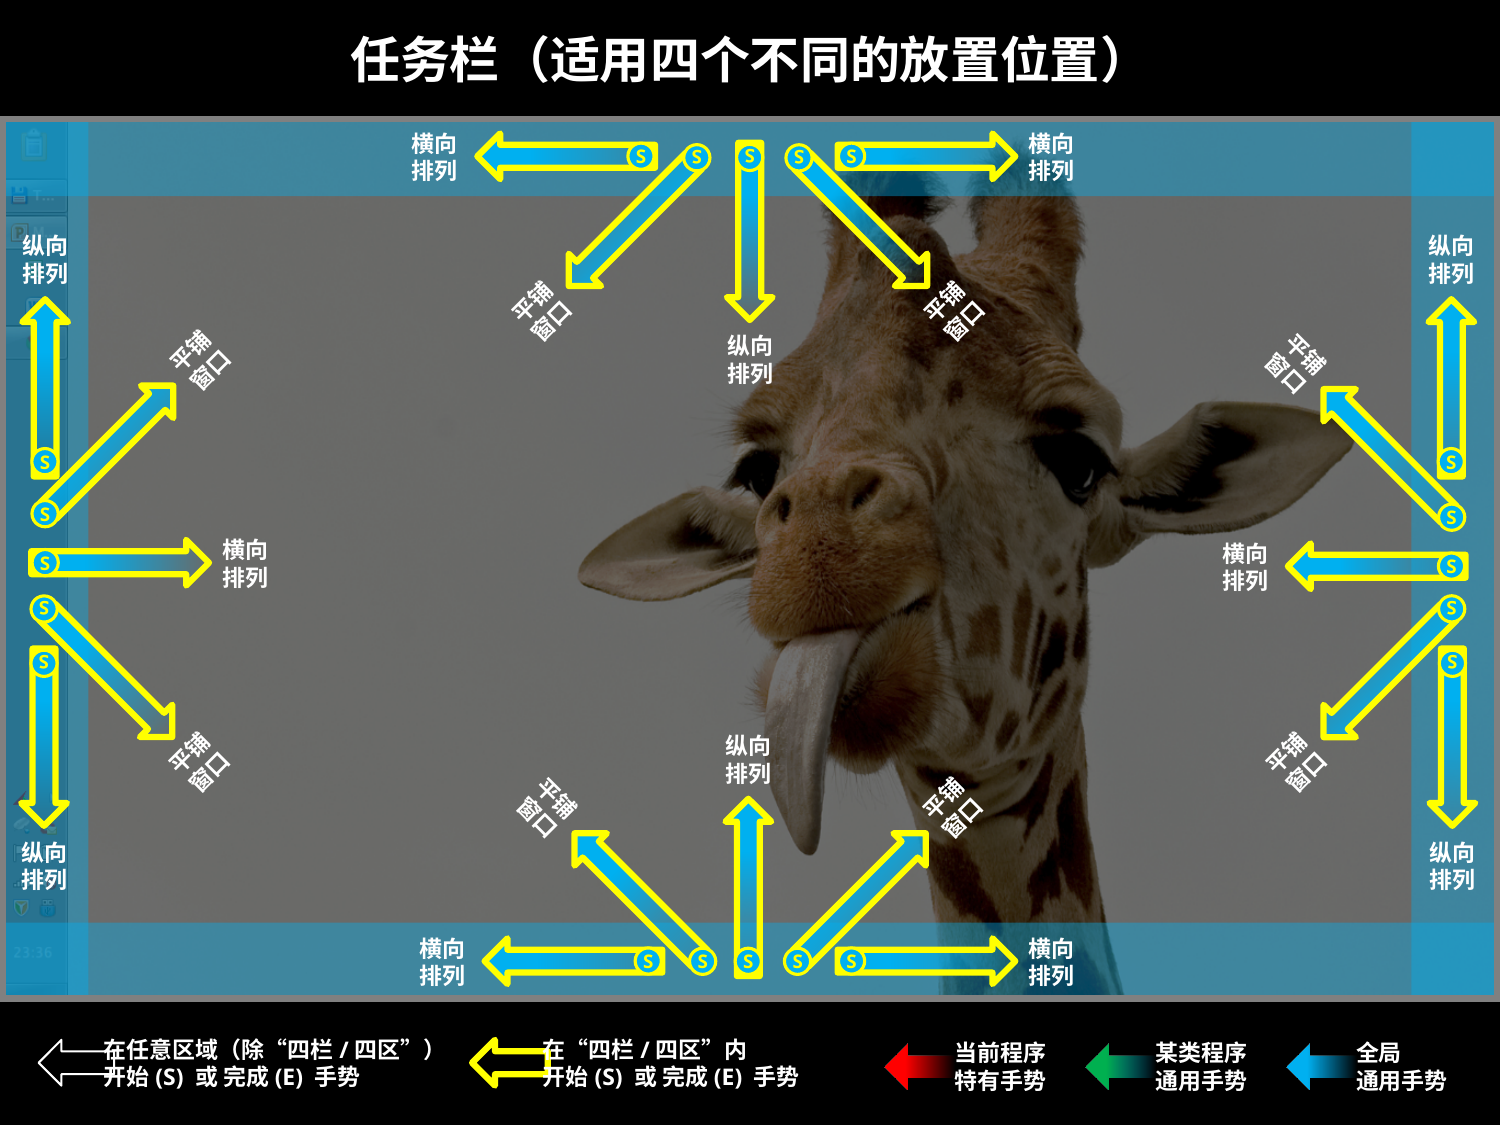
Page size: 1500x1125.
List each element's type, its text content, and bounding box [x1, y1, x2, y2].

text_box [1427, 648, 1478, 894]
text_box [1268, 585, 1466, 789]
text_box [837, 128, 1081, 185]
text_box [19, 648, 70, 894]
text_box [1222, 538, 1466, 595]
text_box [785, 134, 981, 340]
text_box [513, 134, 711, 338]
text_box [724, 142, 775, 388]
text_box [31, 535, 275, 592]
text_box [784, 781, 981, 985]
picture [0, 119, 1497, 1000]
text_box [982, 933, 1081, 990]
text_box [31, 334, 229, 537]
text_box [1426, 231, 1477, 477]
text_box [1268, 337, 1466, 541]
title 任务栏（适用四个不同的放置位置） [0, 0, 1500, 117]
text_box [20, 231, 71, 477]
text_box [418, 933, 517, 990]
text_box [723, 731, 774, 977]
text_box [411, 128, 656, 185]
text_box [30, 585, 226, 791]
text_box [519, 781, 717, 985]
